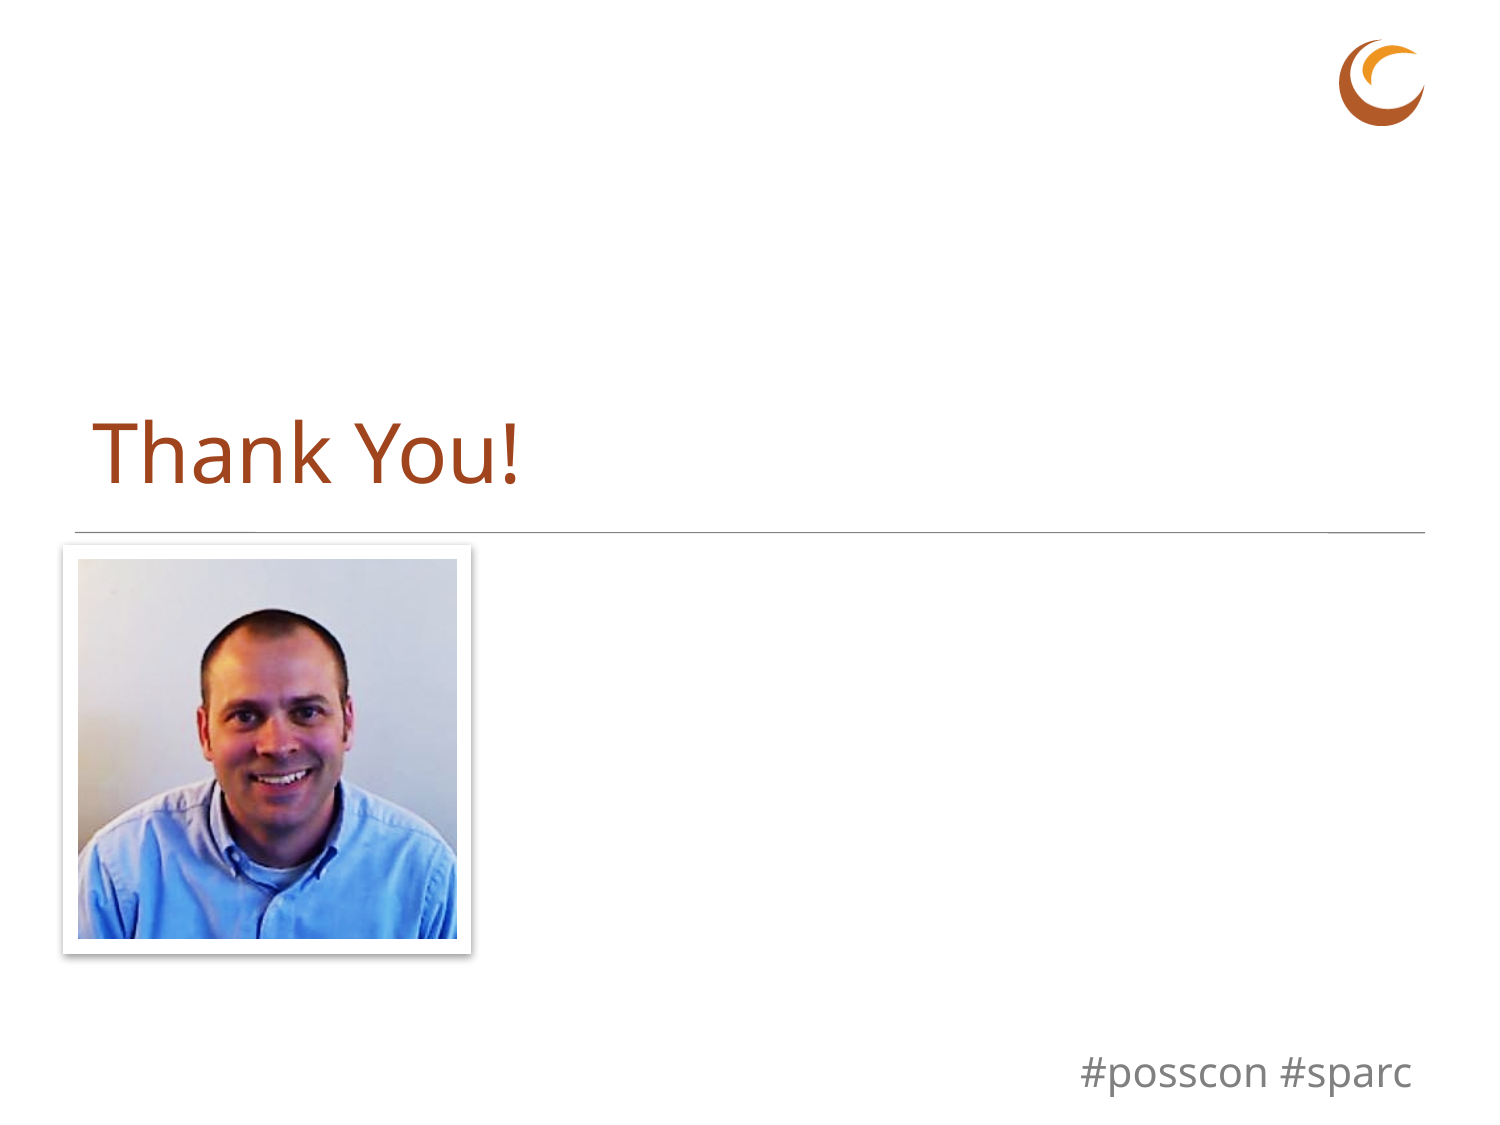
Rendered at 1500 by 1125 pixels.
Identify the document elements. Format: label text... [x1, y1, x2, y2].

picture [1339, 39, 1425, 126]
title Thank You! [77, 394, 1425, 507]
picture [77, 558, 457, 940]
